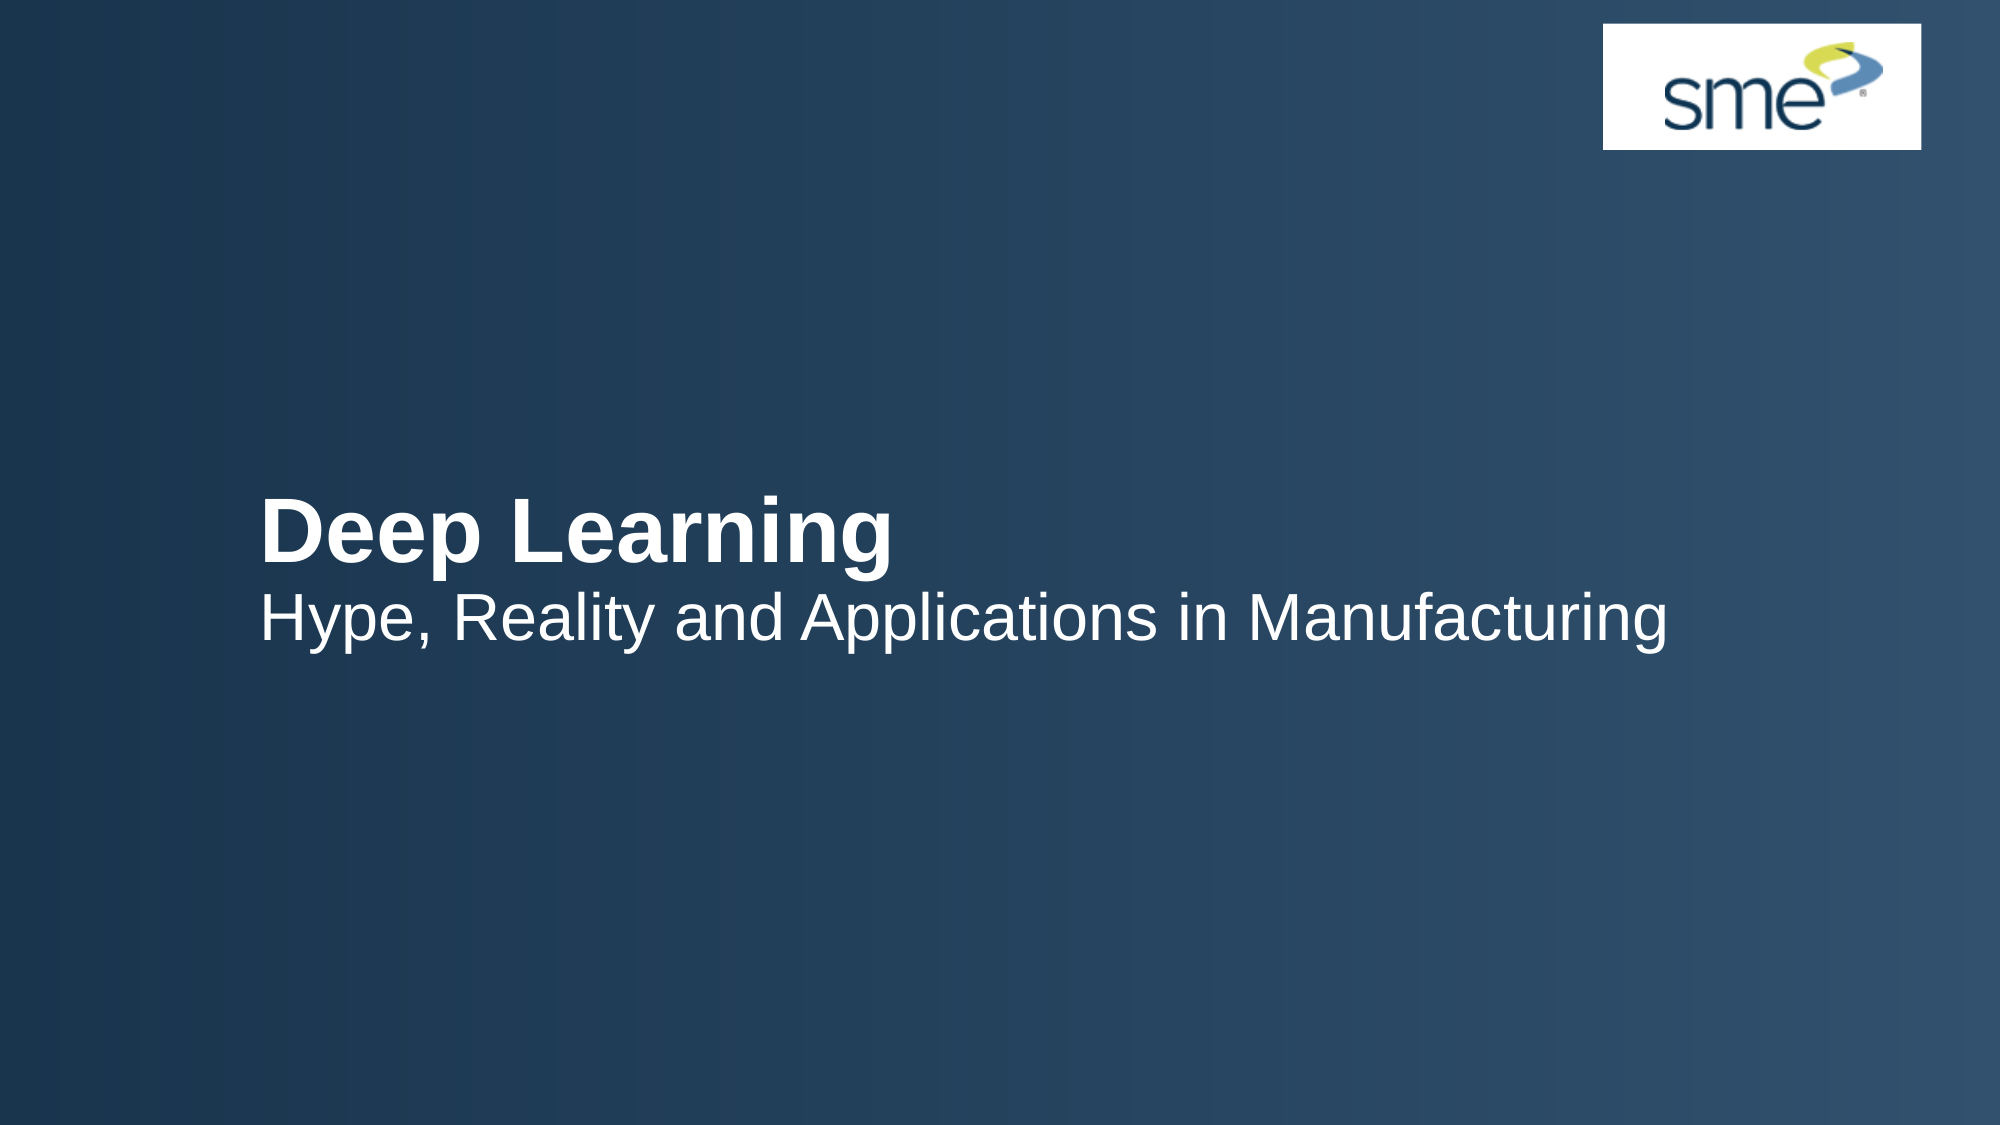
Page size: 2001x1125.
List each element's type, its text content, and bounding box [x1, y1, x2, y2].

title Deep Learning Hype, Reality and Applications in Manufacturing [244, 373, 1745, 765]
text_box [1602, 23, 1922, 151]
picture [1664, 42, 1883, 132]
